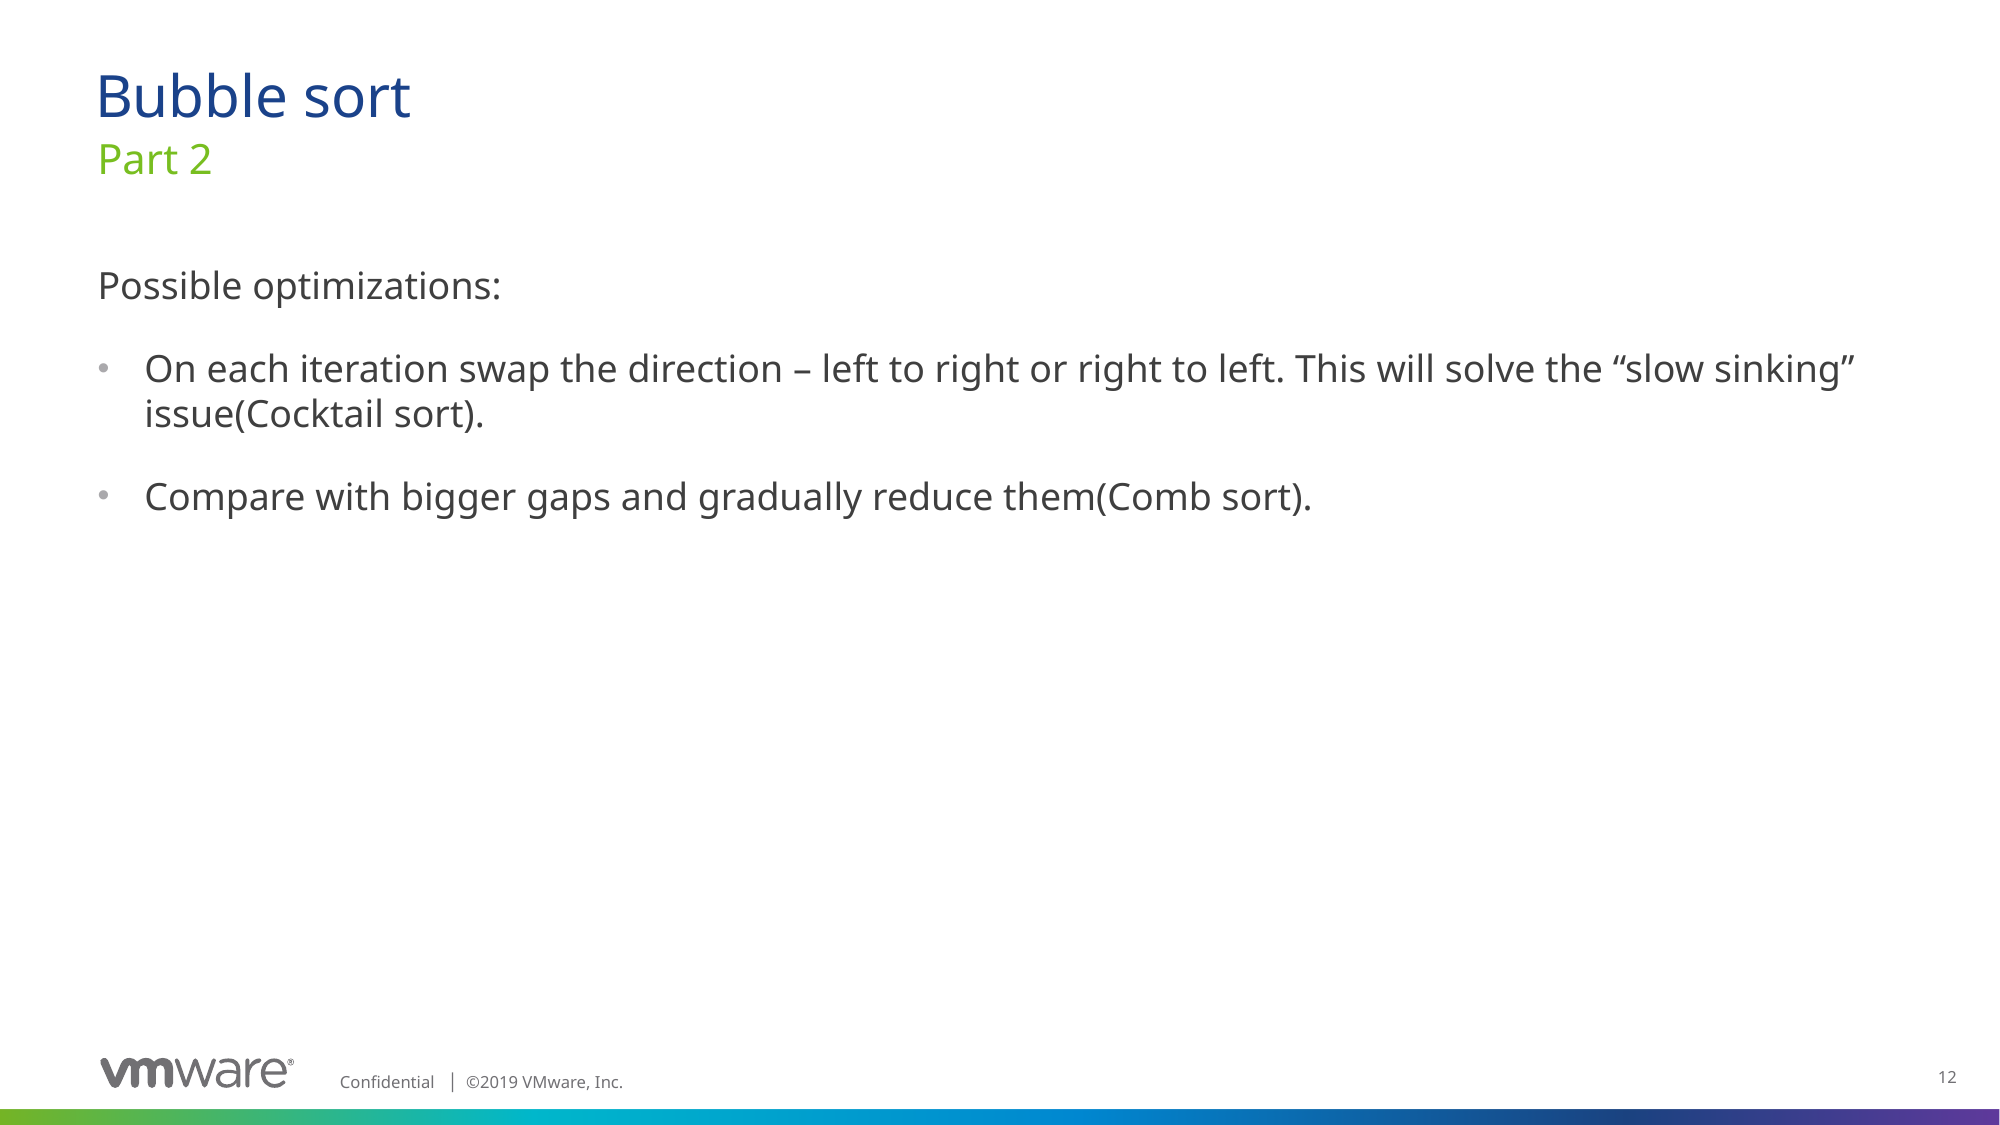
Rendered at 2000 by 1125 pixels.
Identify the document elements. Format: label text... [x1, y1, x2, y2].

title Bubble sort [95, 67, 1900, 131]
picture [1075, 1109, 2000, 1125]
picture [0, 1109, 719, 1125]
list Possible optimizations: On each iteration swap the direction – left to right or right to left. This will solve the “slow sinking” issue(Cocktail sort). Compare with bigger gaps and gradually reduce them(Comb sort). [0, 262, 2000, 1013]
subtitle Part 2 [97, 133, 1896, 174]
